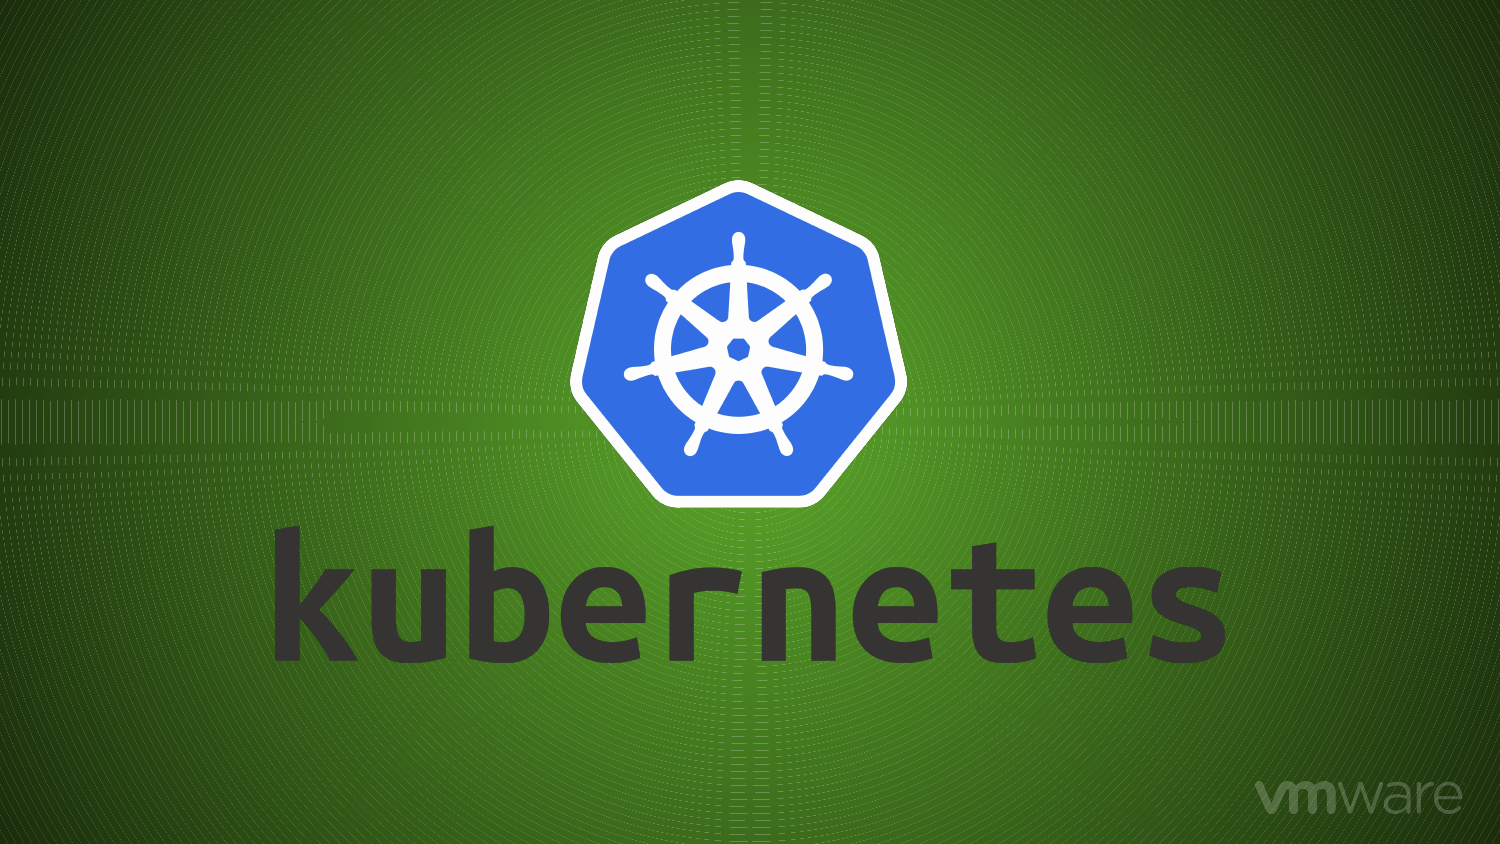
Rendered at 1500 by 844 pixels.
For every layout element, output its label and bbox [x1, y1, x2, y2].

picture [275, 180, 1225, 664]
